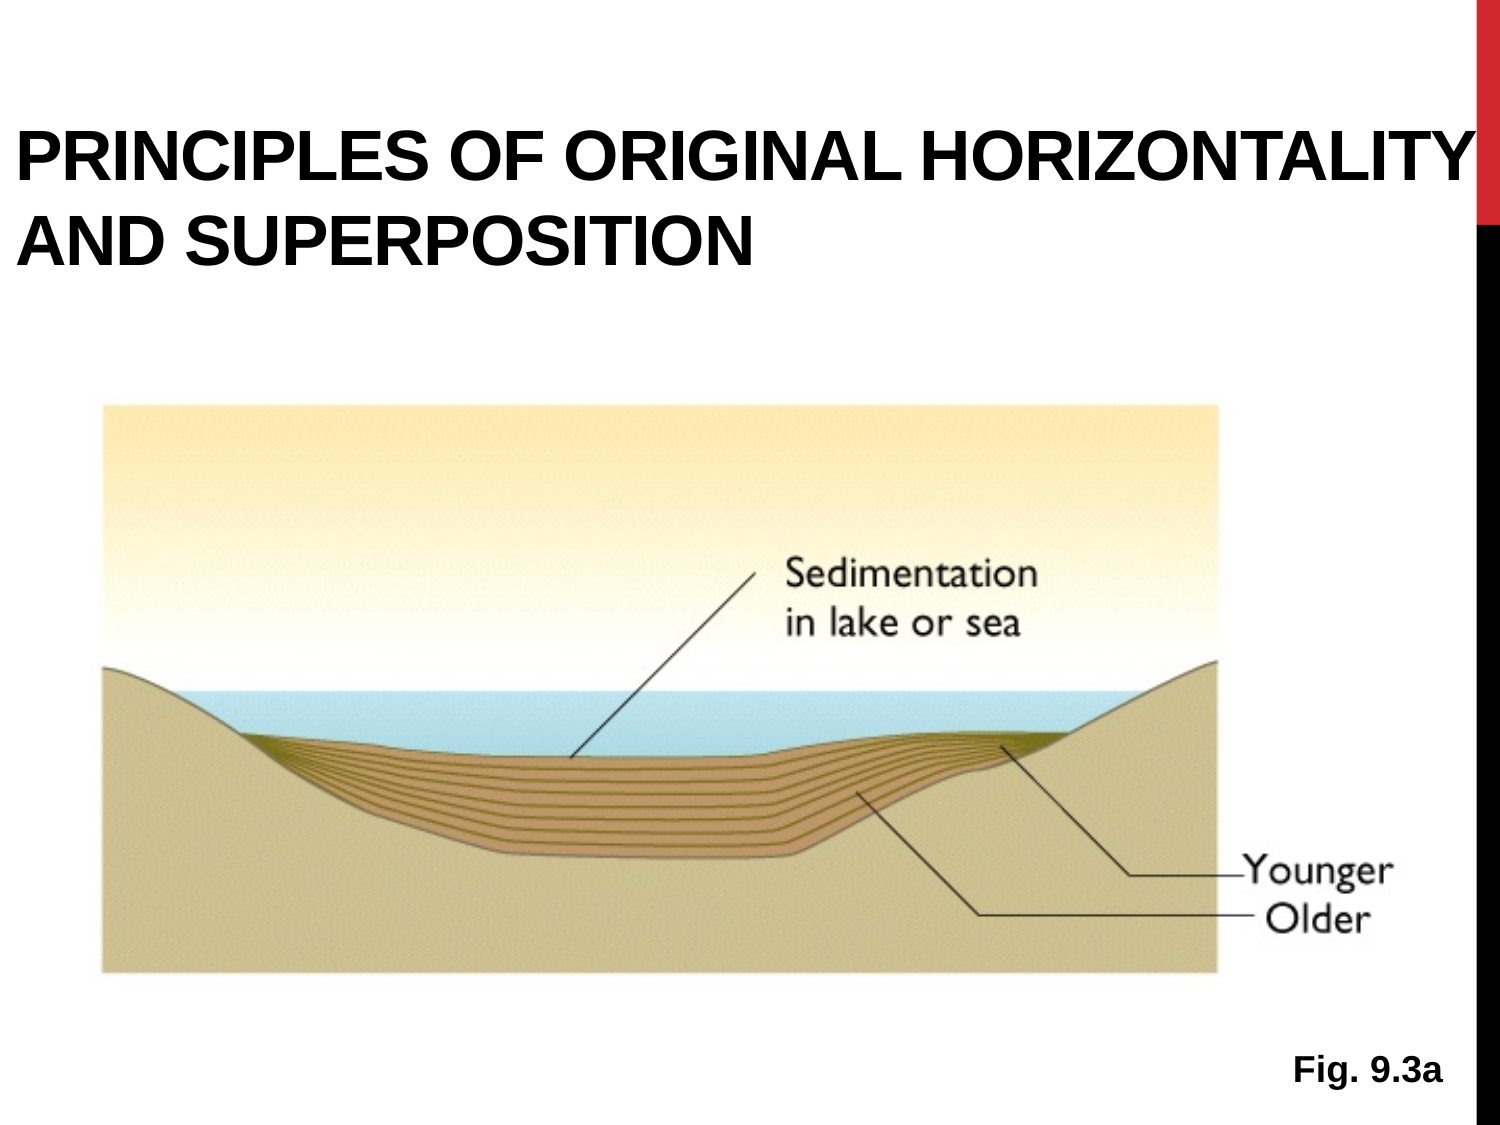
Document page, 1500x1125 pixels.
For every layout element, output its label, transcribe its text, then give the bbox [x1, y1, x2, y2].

picture [90, 395, 1409, 988]
text_box Fig. 9.3a [1278, 1037, 1459, 1098]
title Principles of original horizontality and superposition [0, 99, 1500, 288]
